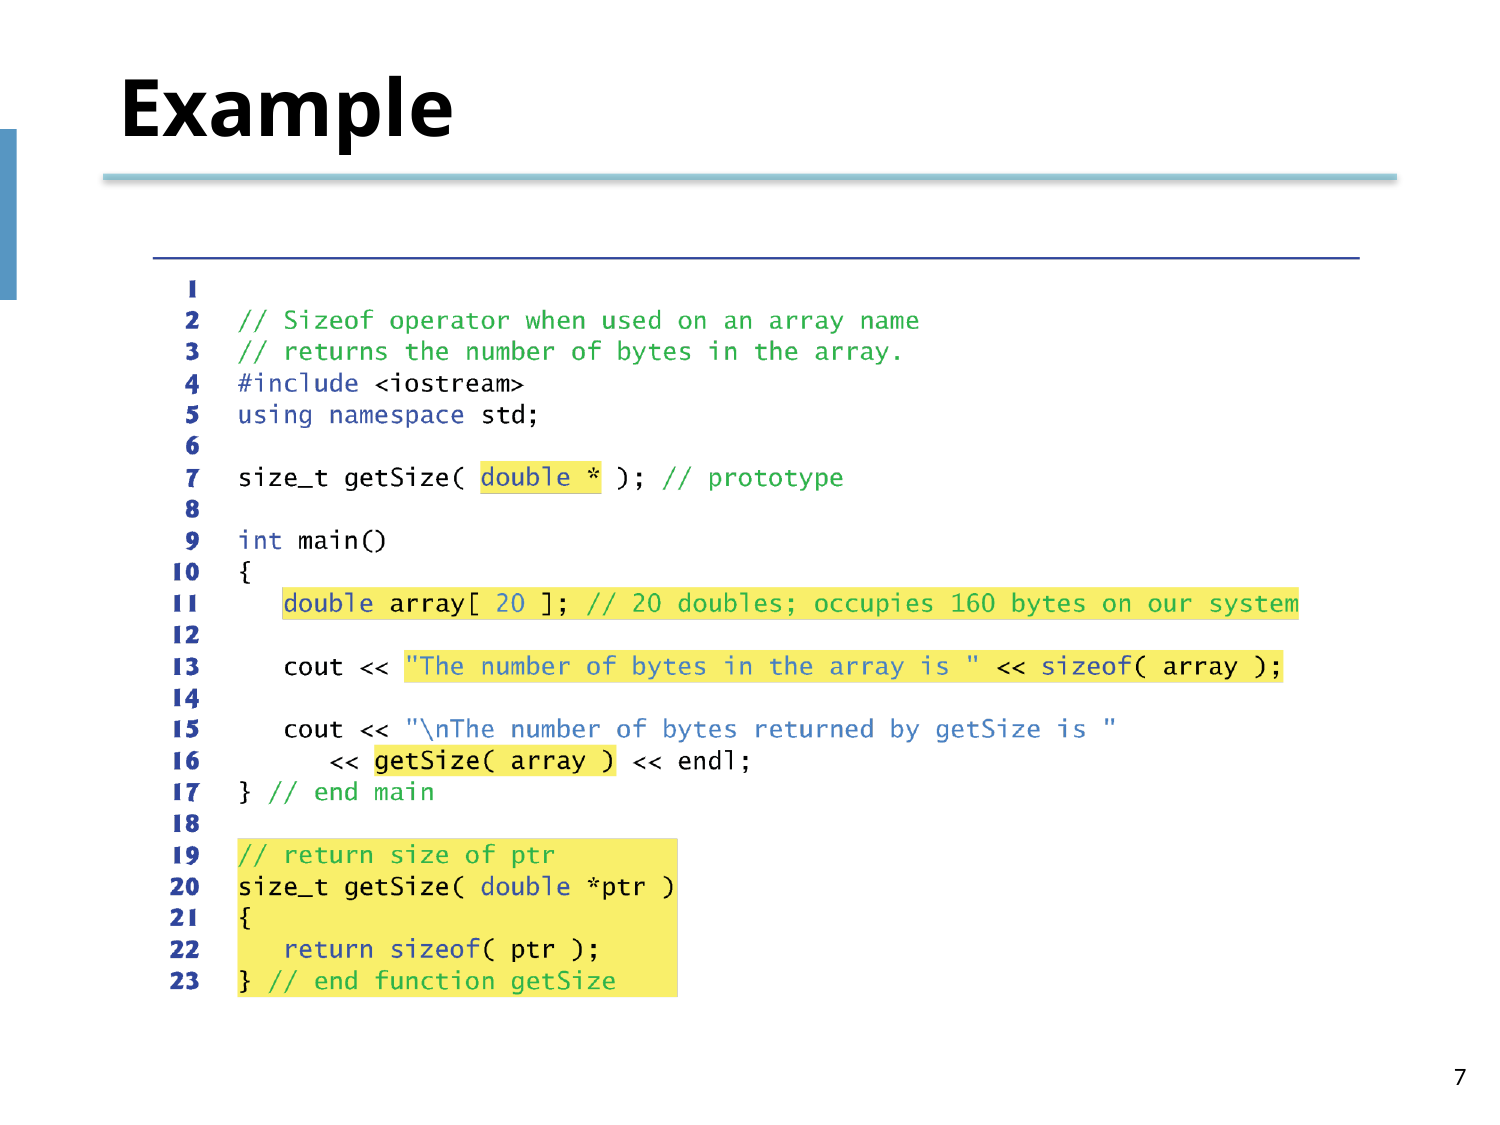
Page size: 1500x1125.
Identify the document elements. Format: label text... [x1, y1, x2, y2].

slide_number 7 [1131, 1045, 1482, 1106]
picture [72, 247, 1398, 1016]
title Example [103, 25, 1397, 185]
